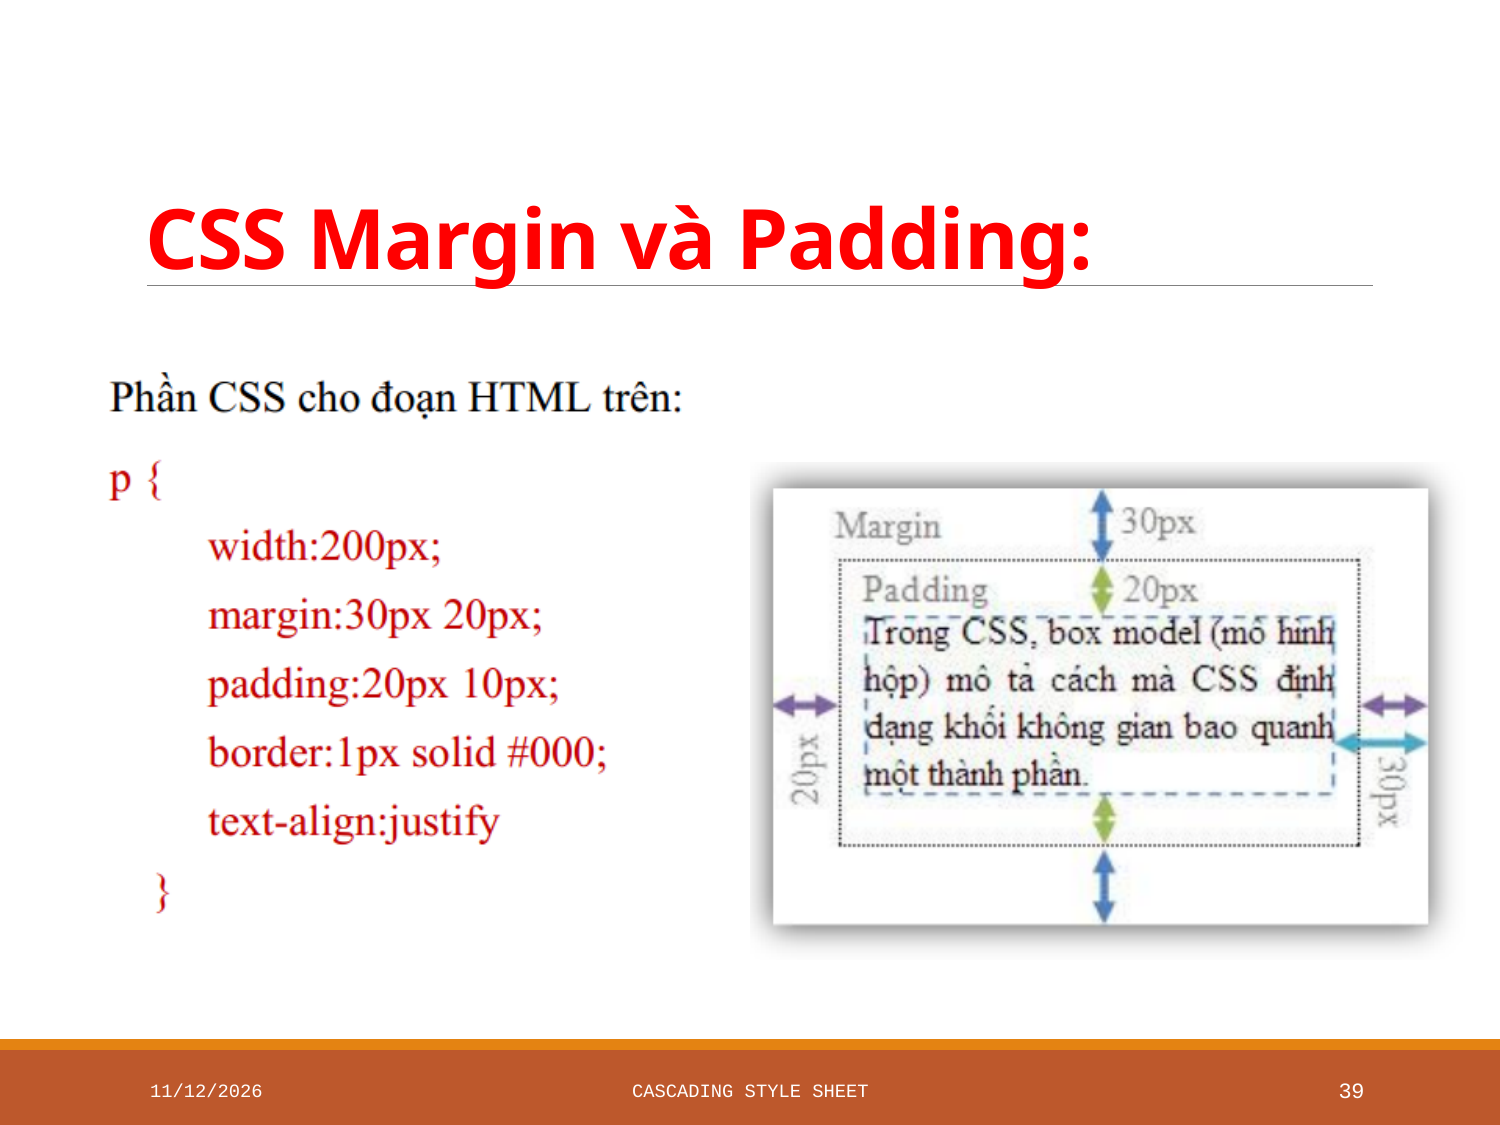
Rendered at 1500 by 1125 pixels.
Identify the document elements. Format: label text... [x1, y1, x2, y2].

footer Cascading Style Sheet [453, 1059, 1047, 1120]
text_box CSS Margin và Padding: [130, 142, 1481, 295]
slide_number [135, 1059, 440, 1120]
picture [99, 370, 695, 927]
picture [749, 461, 1467, 960]
slide_number 39 [1218, 1059, 1380, 1120]
